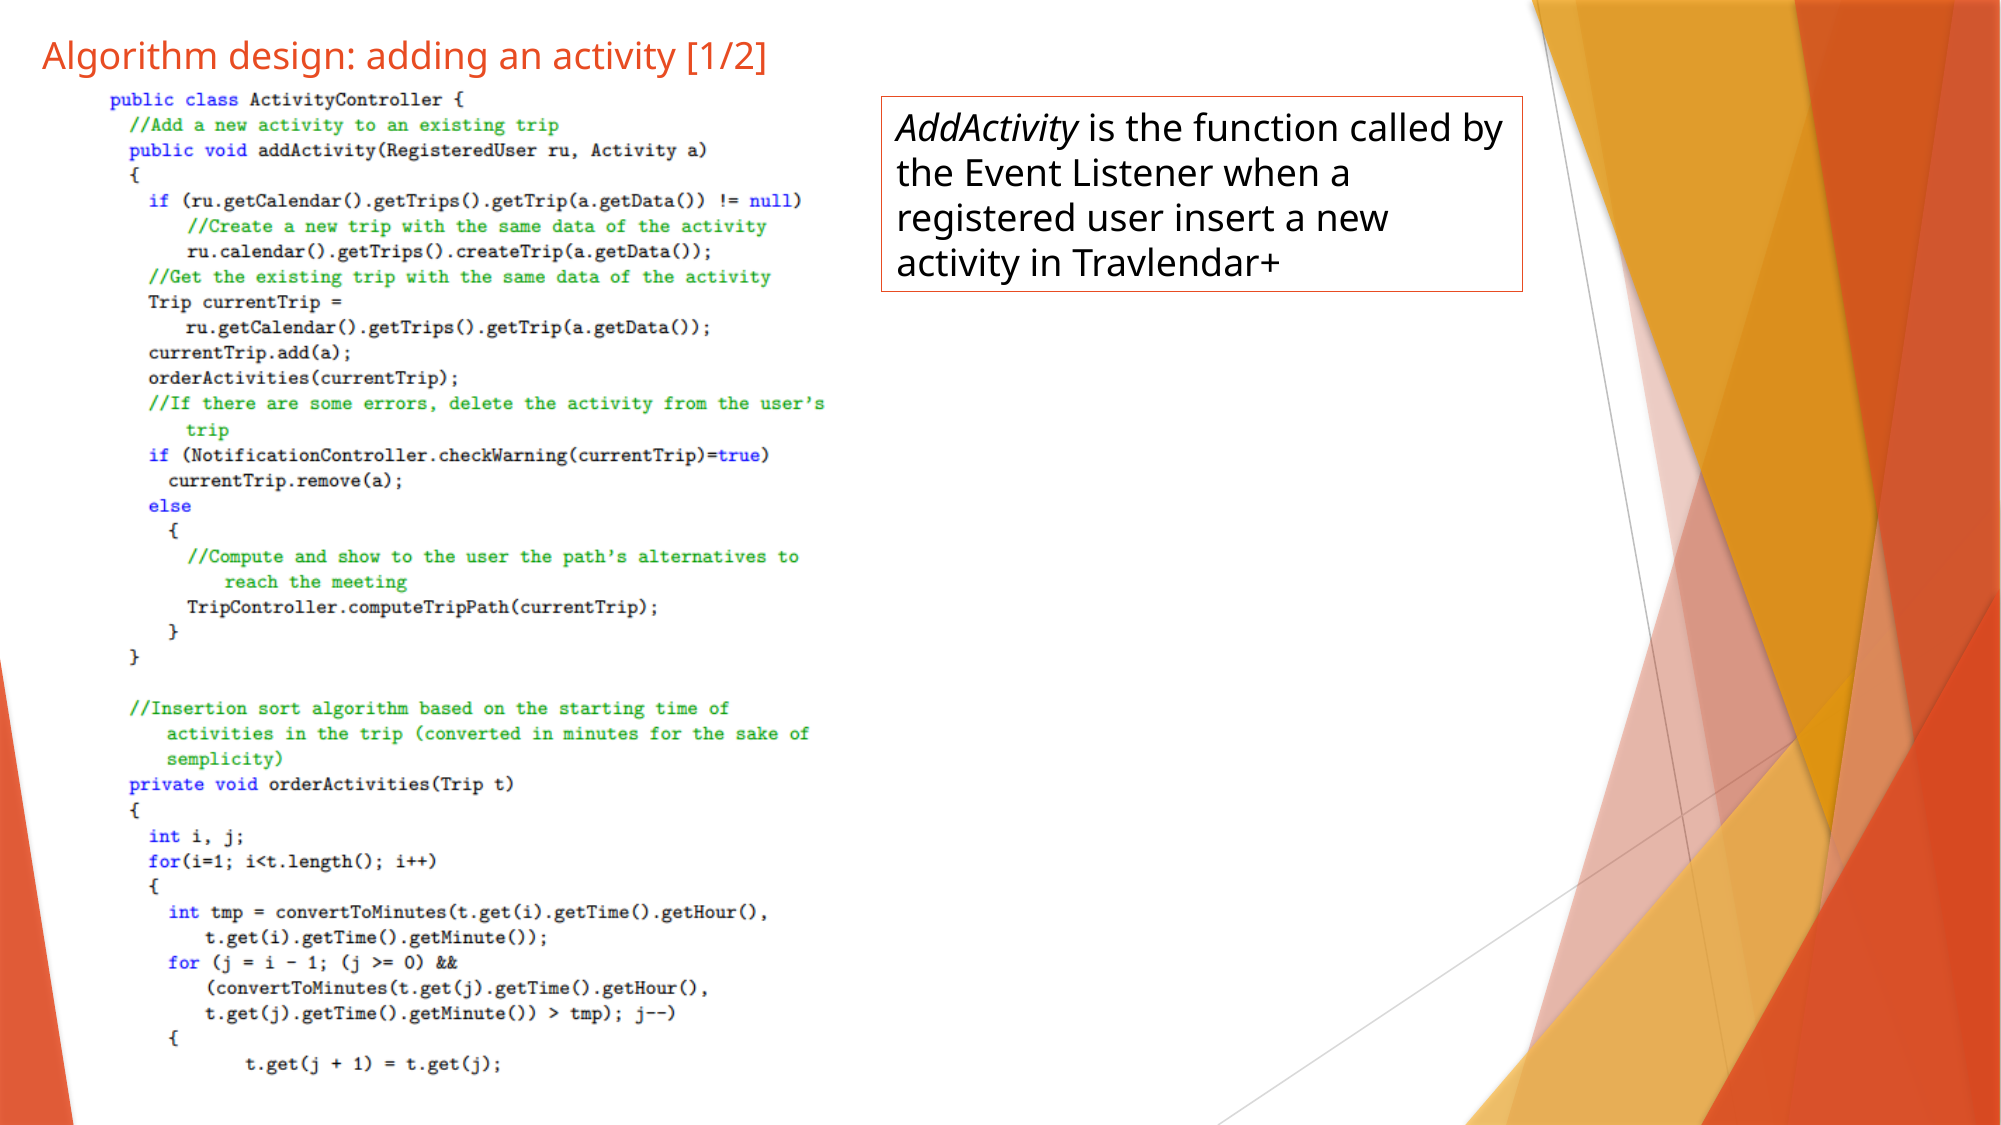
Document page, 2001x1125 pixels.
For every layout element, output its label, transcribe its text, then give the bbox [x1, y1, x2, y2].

picture [104, 86, 844, 1085]
title Algorithm design: adding an activity [1/2] [27, 24, 1438, 87]
text_box AddActivity is the function called by the Event Listener when a registered user insert a new activity in Travlendar+ [881, 96, 1523, 292]
